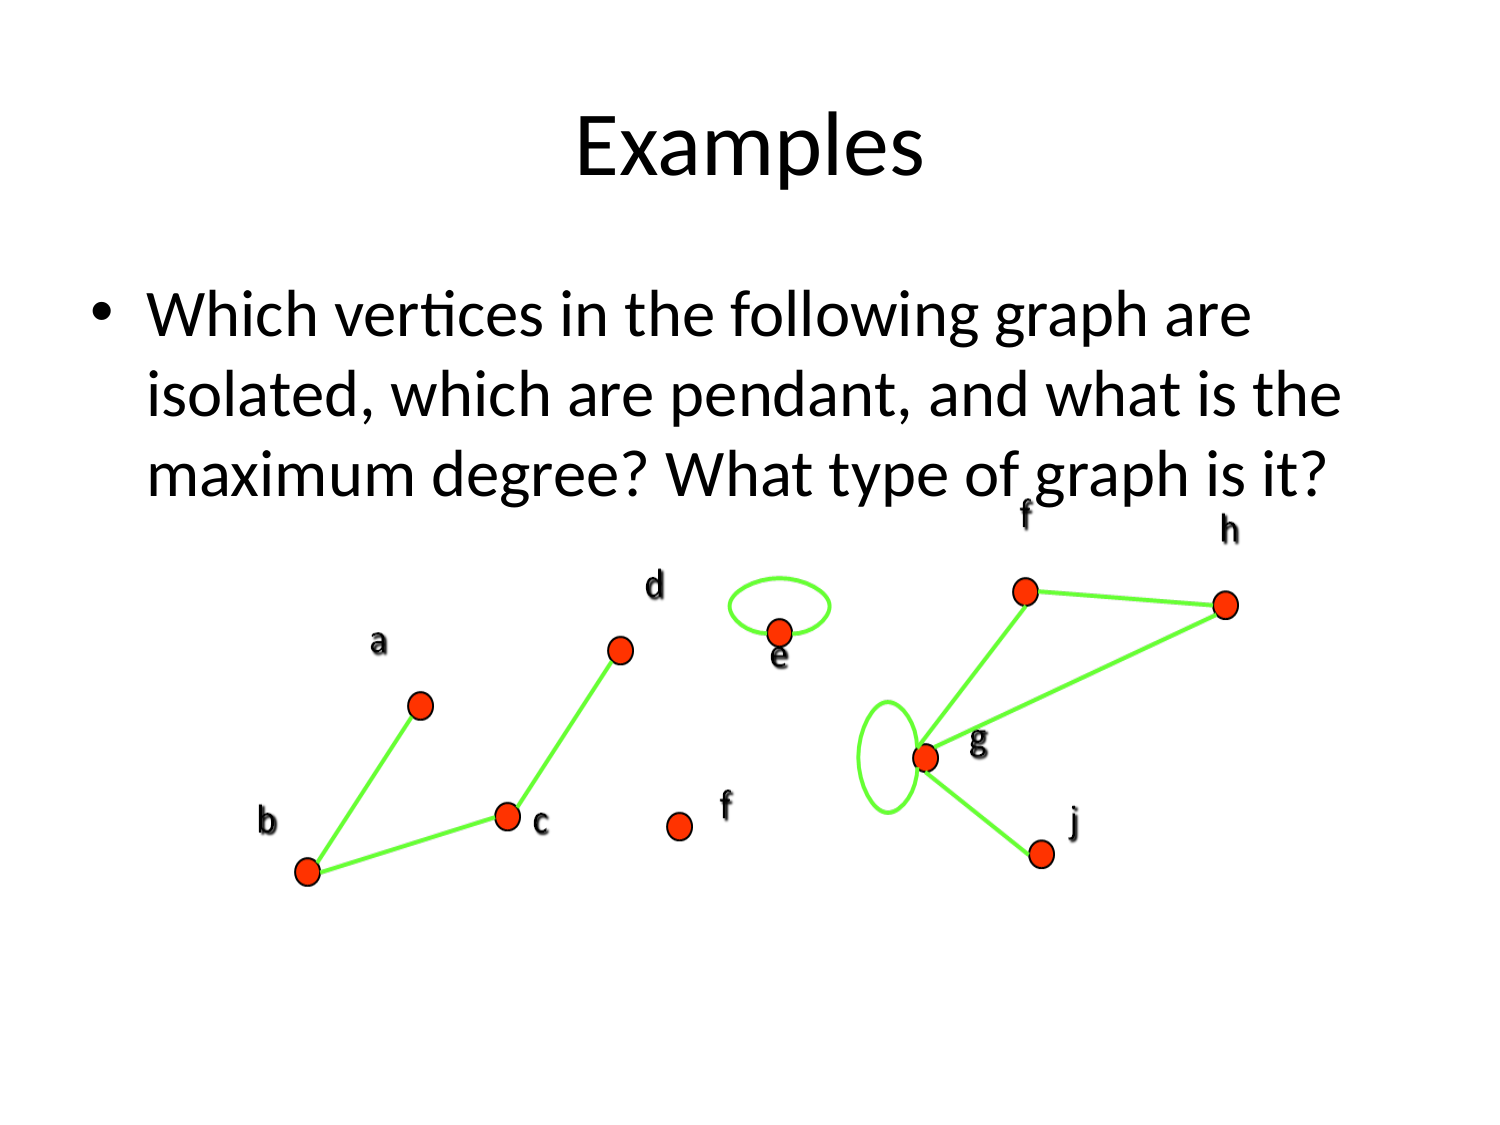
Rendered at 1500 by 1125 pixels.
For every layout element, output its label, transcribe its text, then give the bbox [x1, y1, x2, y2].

picture [231, 474, 1269, 888]
list Which vertices in the following graph are isolated, which are pendant, and what is the maximum degree? What type of graph is it? [75, 262, 1425, 1005]
title Examples [75, 45, 1425, 233]
